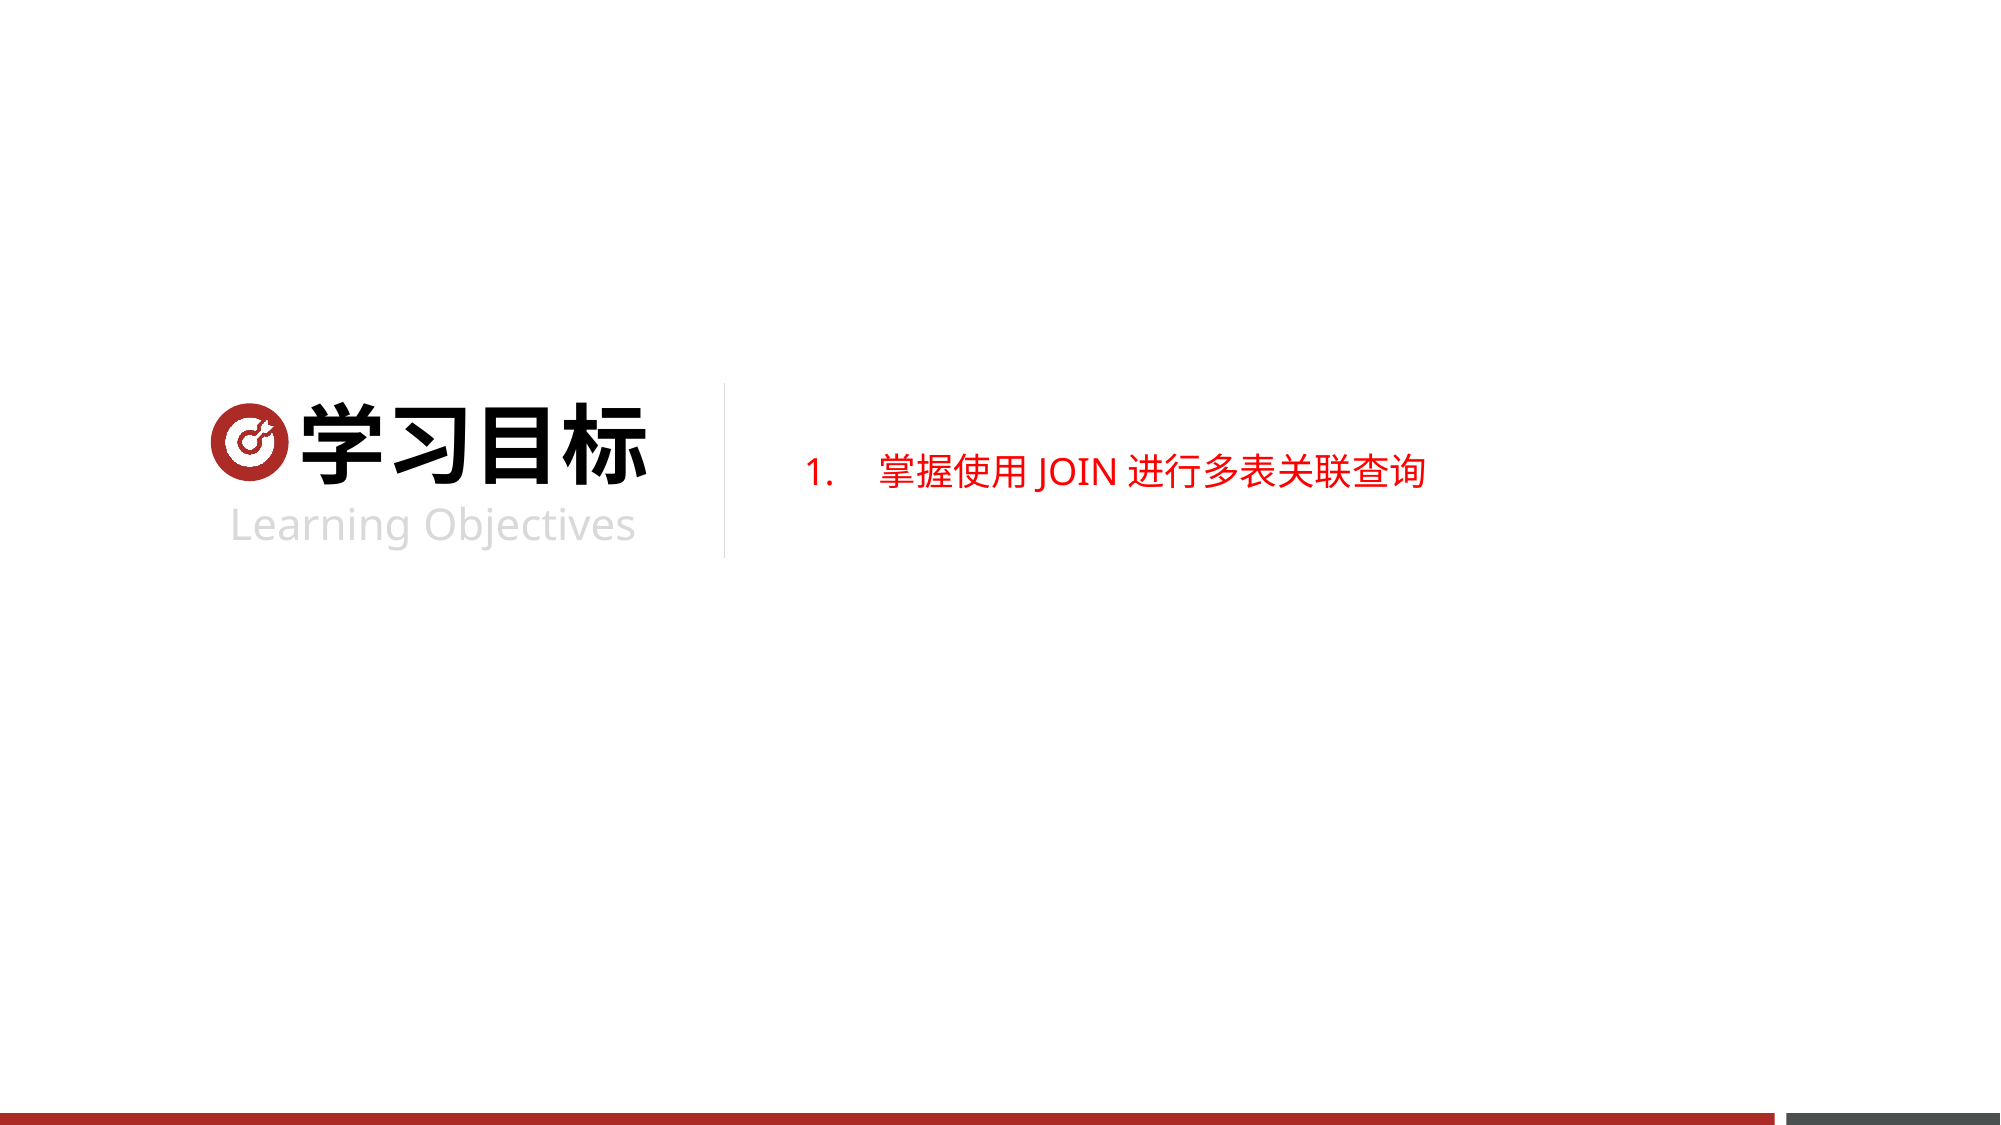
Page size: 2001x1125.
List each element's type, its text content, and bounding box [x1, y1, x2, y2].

picture [216, 408, 283, 476]
list 掌握使用JOIN进行多表关联查询 [789, 235, 1823, 661]
